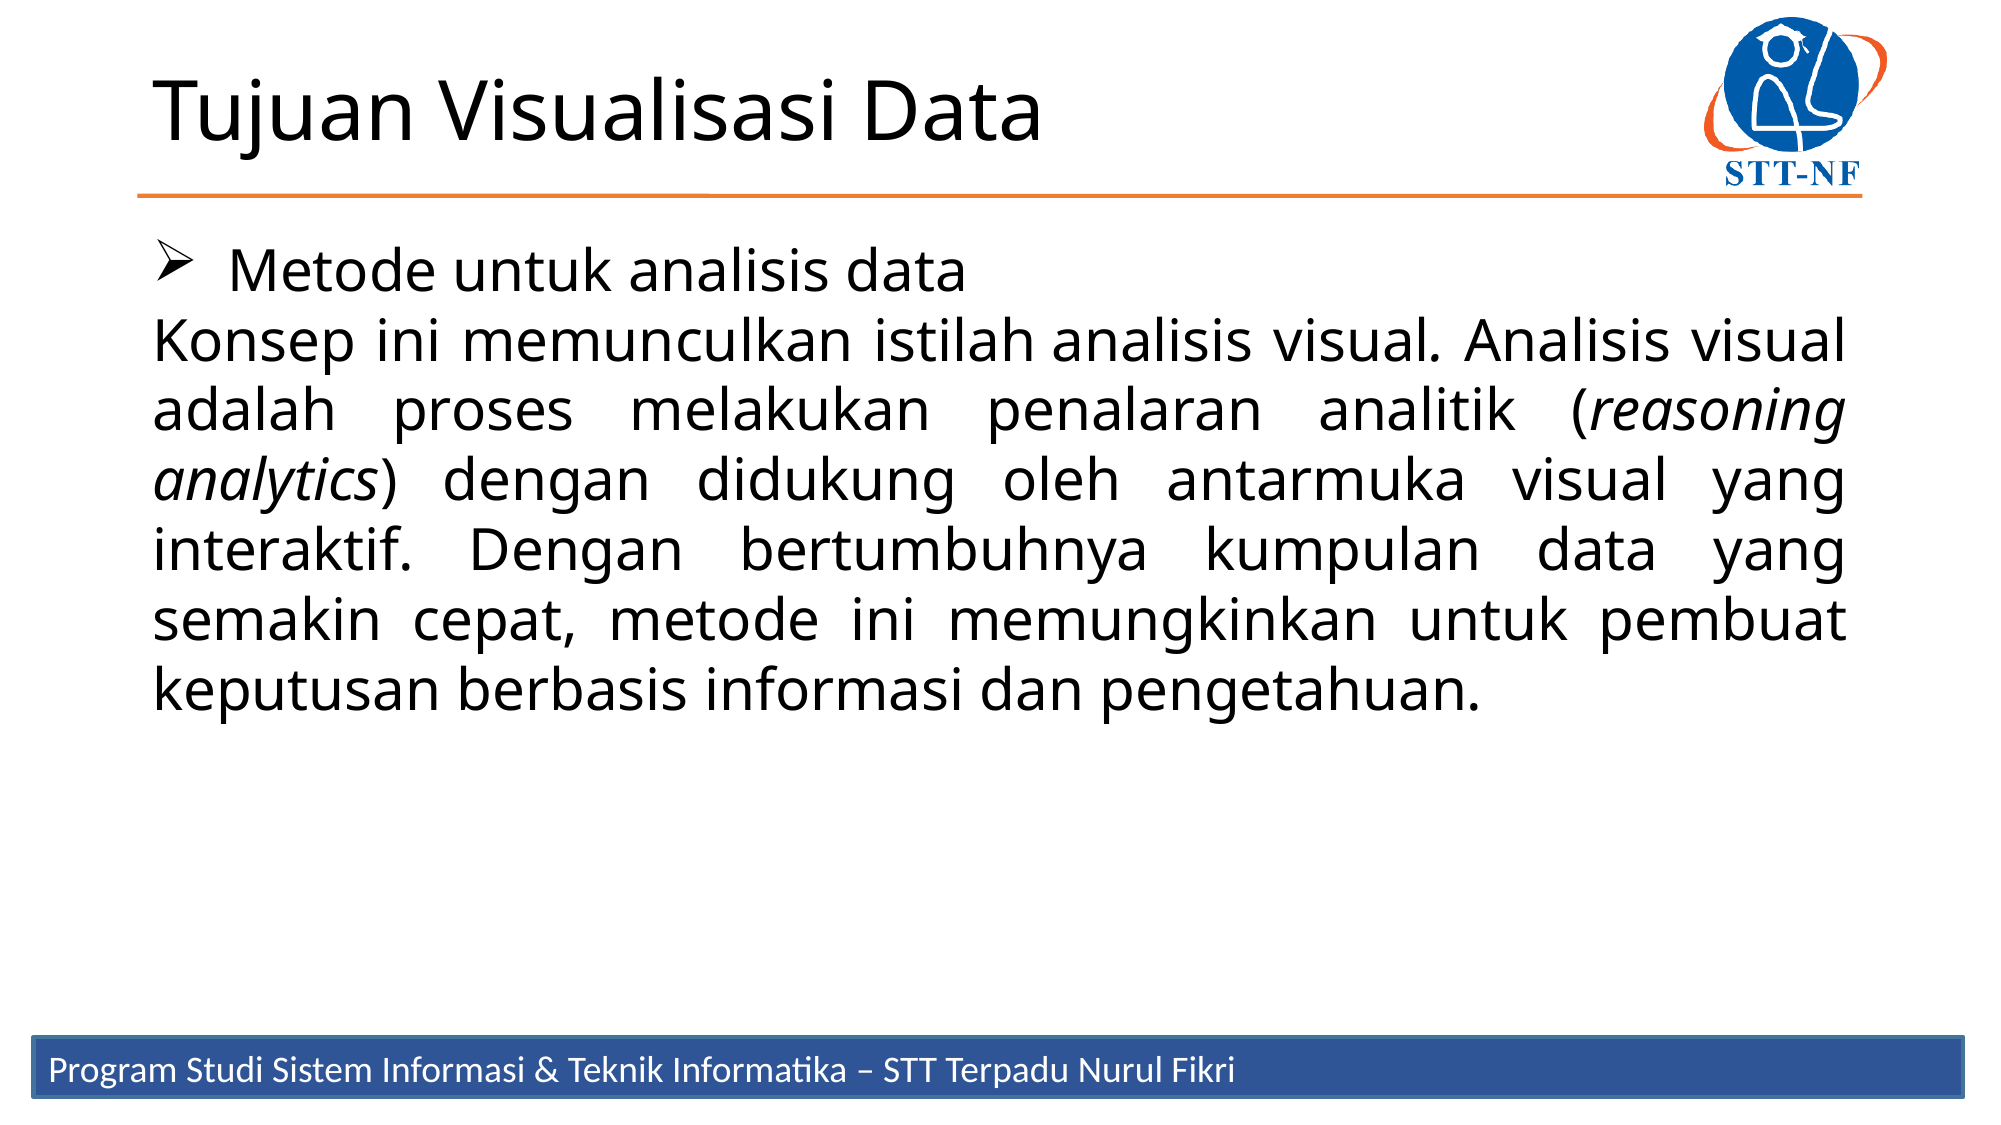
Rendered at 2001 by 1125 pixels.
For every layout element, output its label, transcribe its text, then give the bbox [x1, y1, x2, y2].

text_box Metode untuk analisis data Konsep ini memunculkan istilah analisis visual. Analisis visual adalah proses melakukan penalaran analitik (reasoning analytics) dengan didukung oleh antarmuka visual yang interaktif. Dengan bertumbuhnya kumpulan data yang semakin cepat, metode ini memungkinkan untuk pembuat keputusan berbasis informasi dan pengetahuan. [137, 225, 1863, 1014]
picture [1704, 17, 1887, 196]
text_box Tujuan Visualisasi Data [137, 59, 1863, 167]
